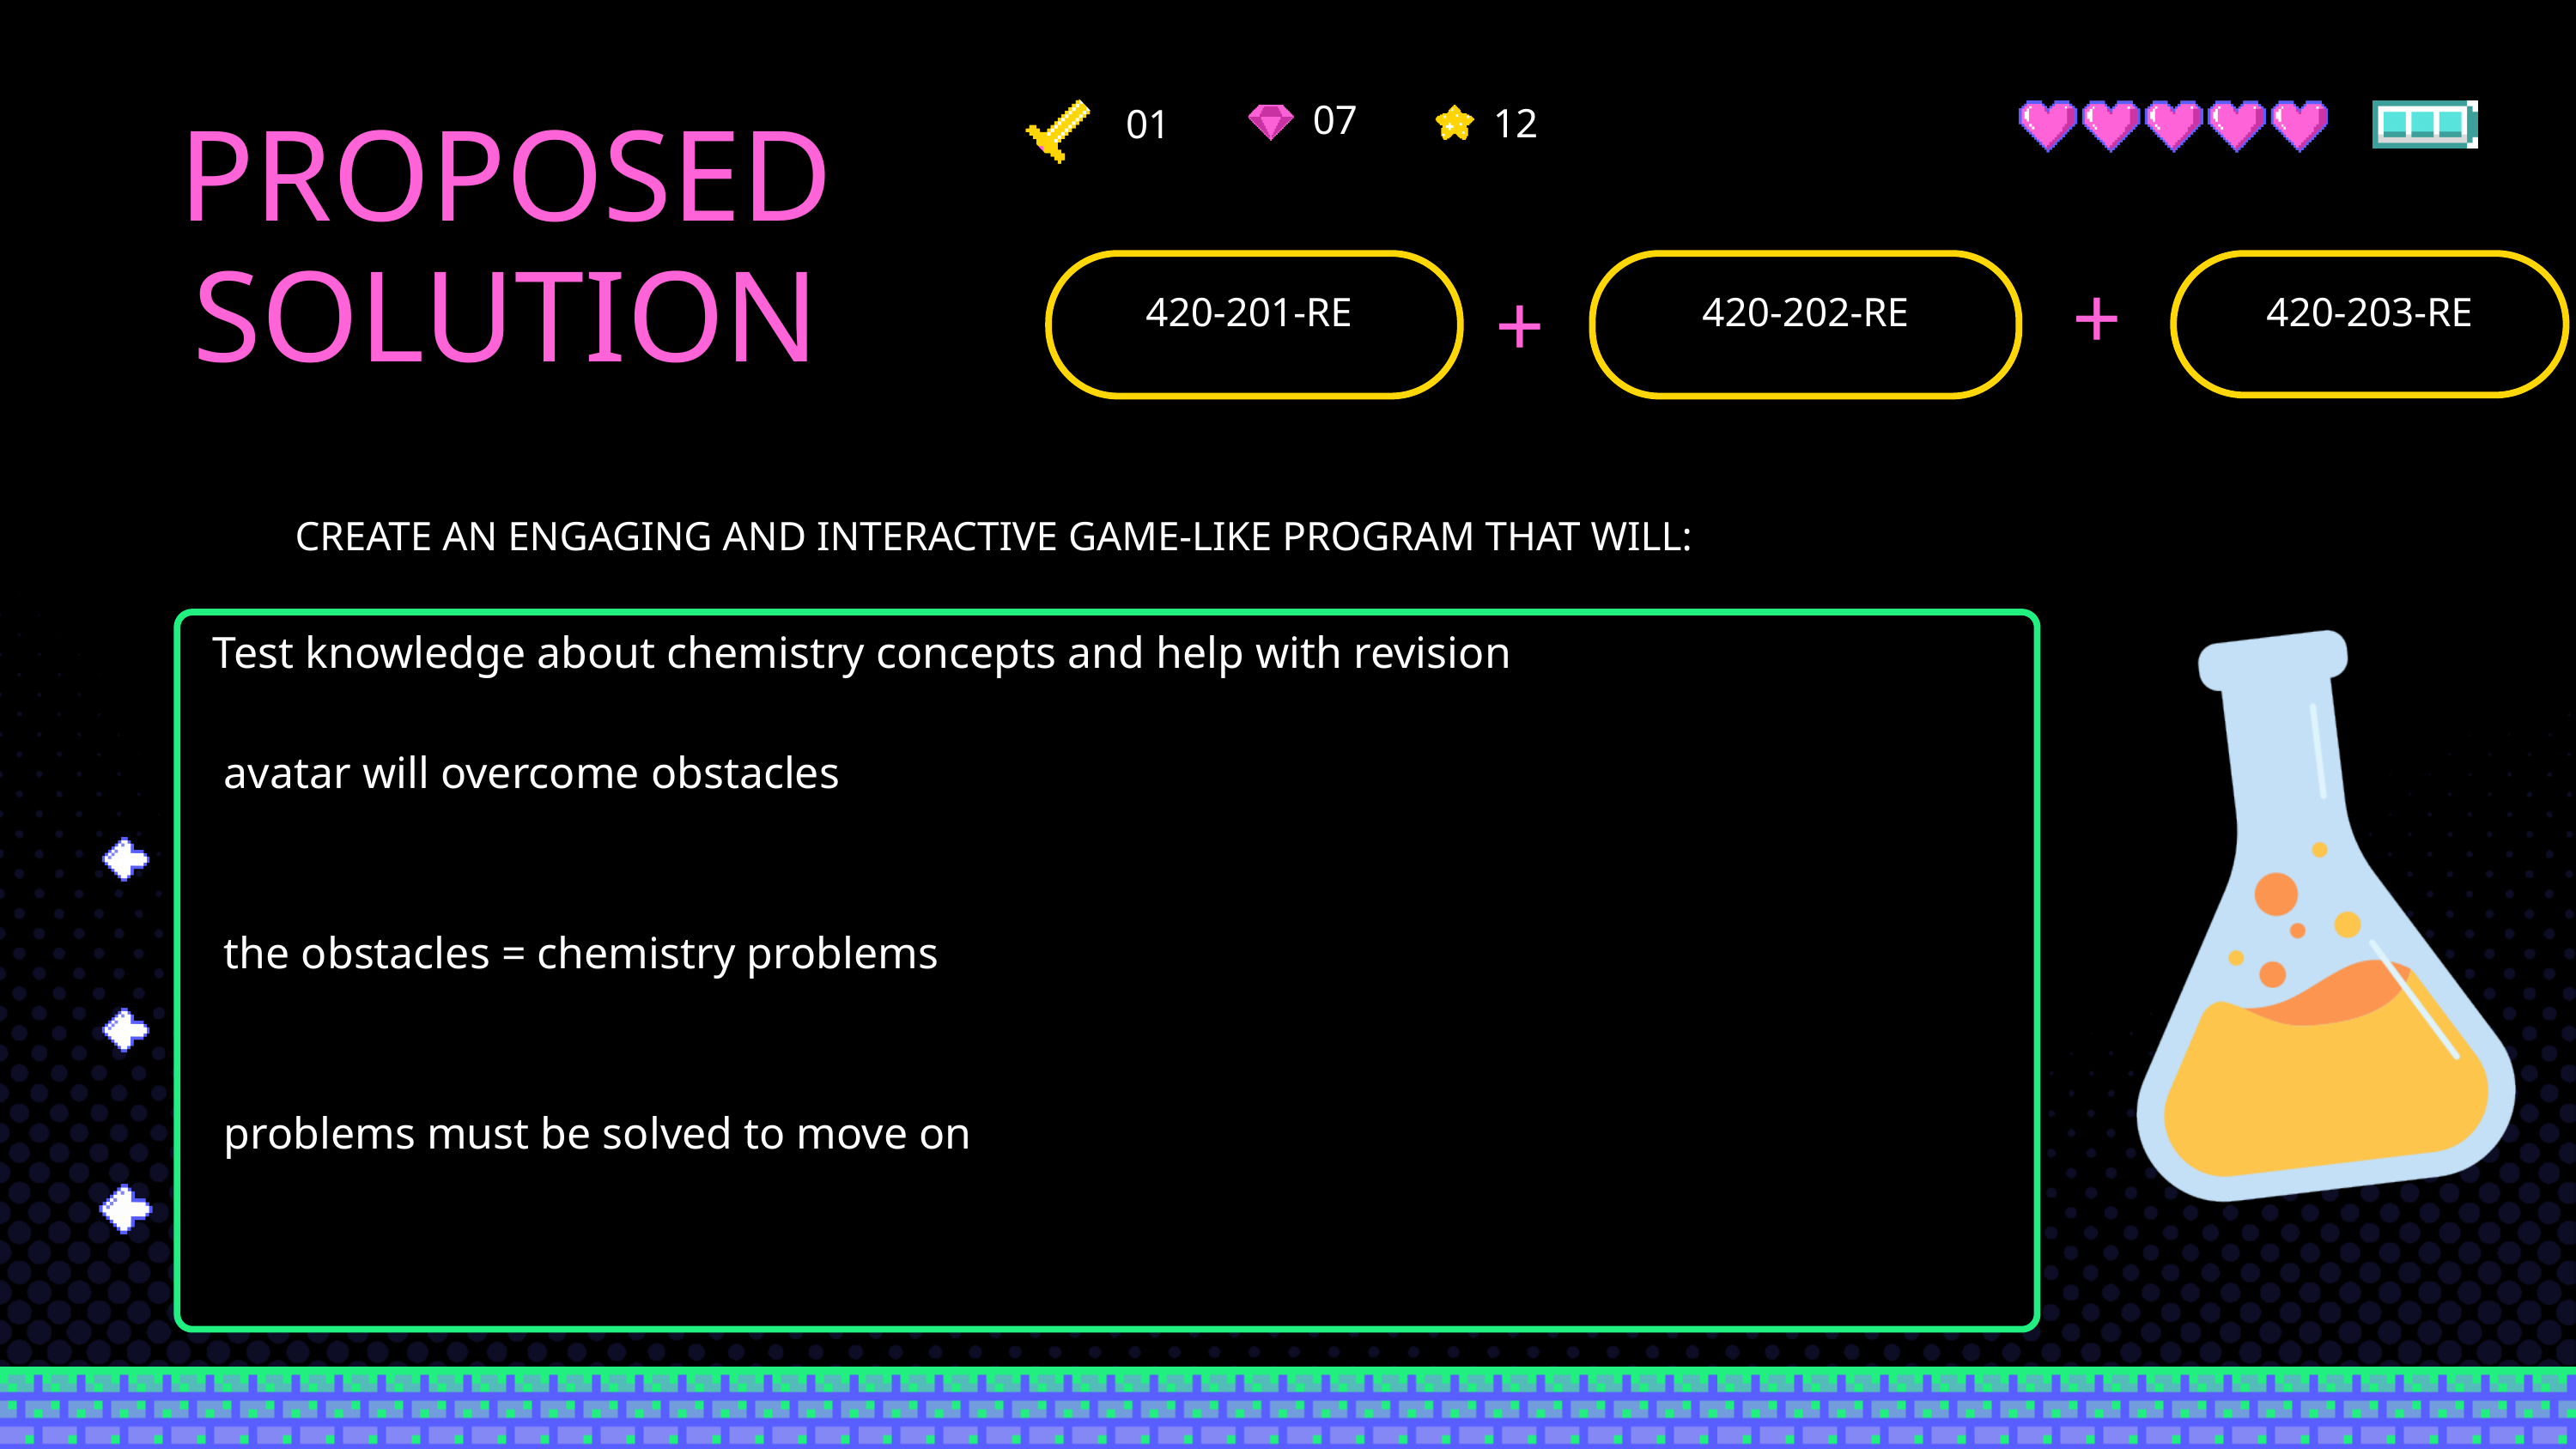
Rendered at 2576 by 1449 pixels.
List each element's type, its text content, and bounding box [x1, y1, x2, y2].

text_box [1018, 82, 1190, 172]
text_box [1248, 99, 1377, 146]
text_box [0, 515, 2576, 1366]
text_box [0, 1366, 2576, 1449]
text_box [176, 611, 2038, 1330]
text_box + [2072, 270, 2168, 368]
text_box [1048, 252, 1461, 397]
text_box + [1495, 277, 1588, 376]
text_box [1592, 252, 2020, 397]
text_box [101, 837, 150, 882]
text_box [2117, 629, 2539, 1210]
picture [2372, 100, 2479, 149]
text_box [99, 1184, 153, 1234]
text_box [2172, 252, 2567, 396]
text_box CREATE AN ENGAGING AND INTERACTIVE GAME-LIKE PROGRAM THAT WILL: [19, 514, 1969, 559]
text_box [2019, 100, 2329, 153]
text_box [101, 1008, 150, 1052]
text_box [1435, 102, 1558, 149]
text_box PROPOSED SOLUTION [81, 106, 933, 387]
